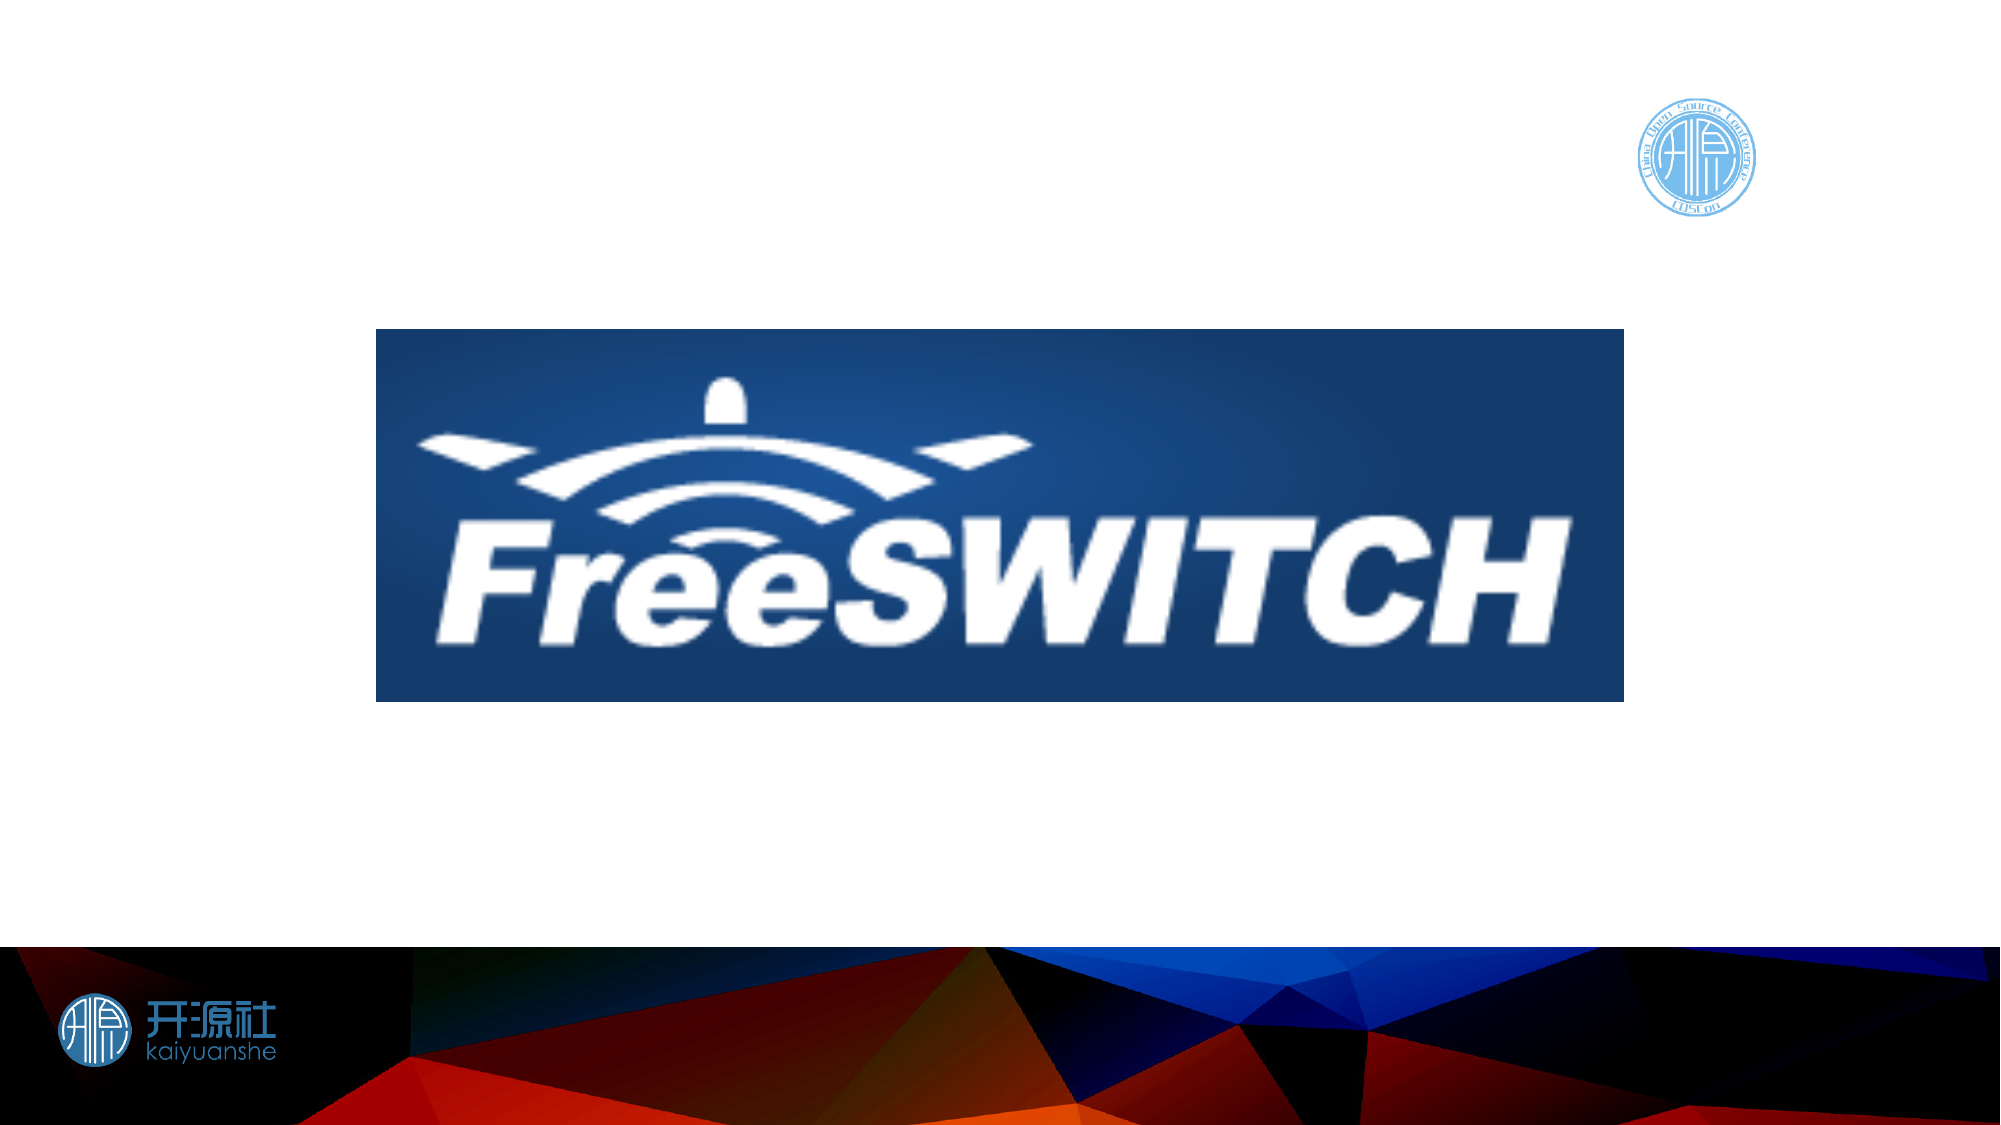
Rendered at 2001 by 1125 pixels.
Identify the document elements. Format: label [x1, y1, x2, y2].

picture [0, 947, 2000, 1125]
picture [375, 329, 1625, 703]
picture [1536, 59, 1863, 278]
